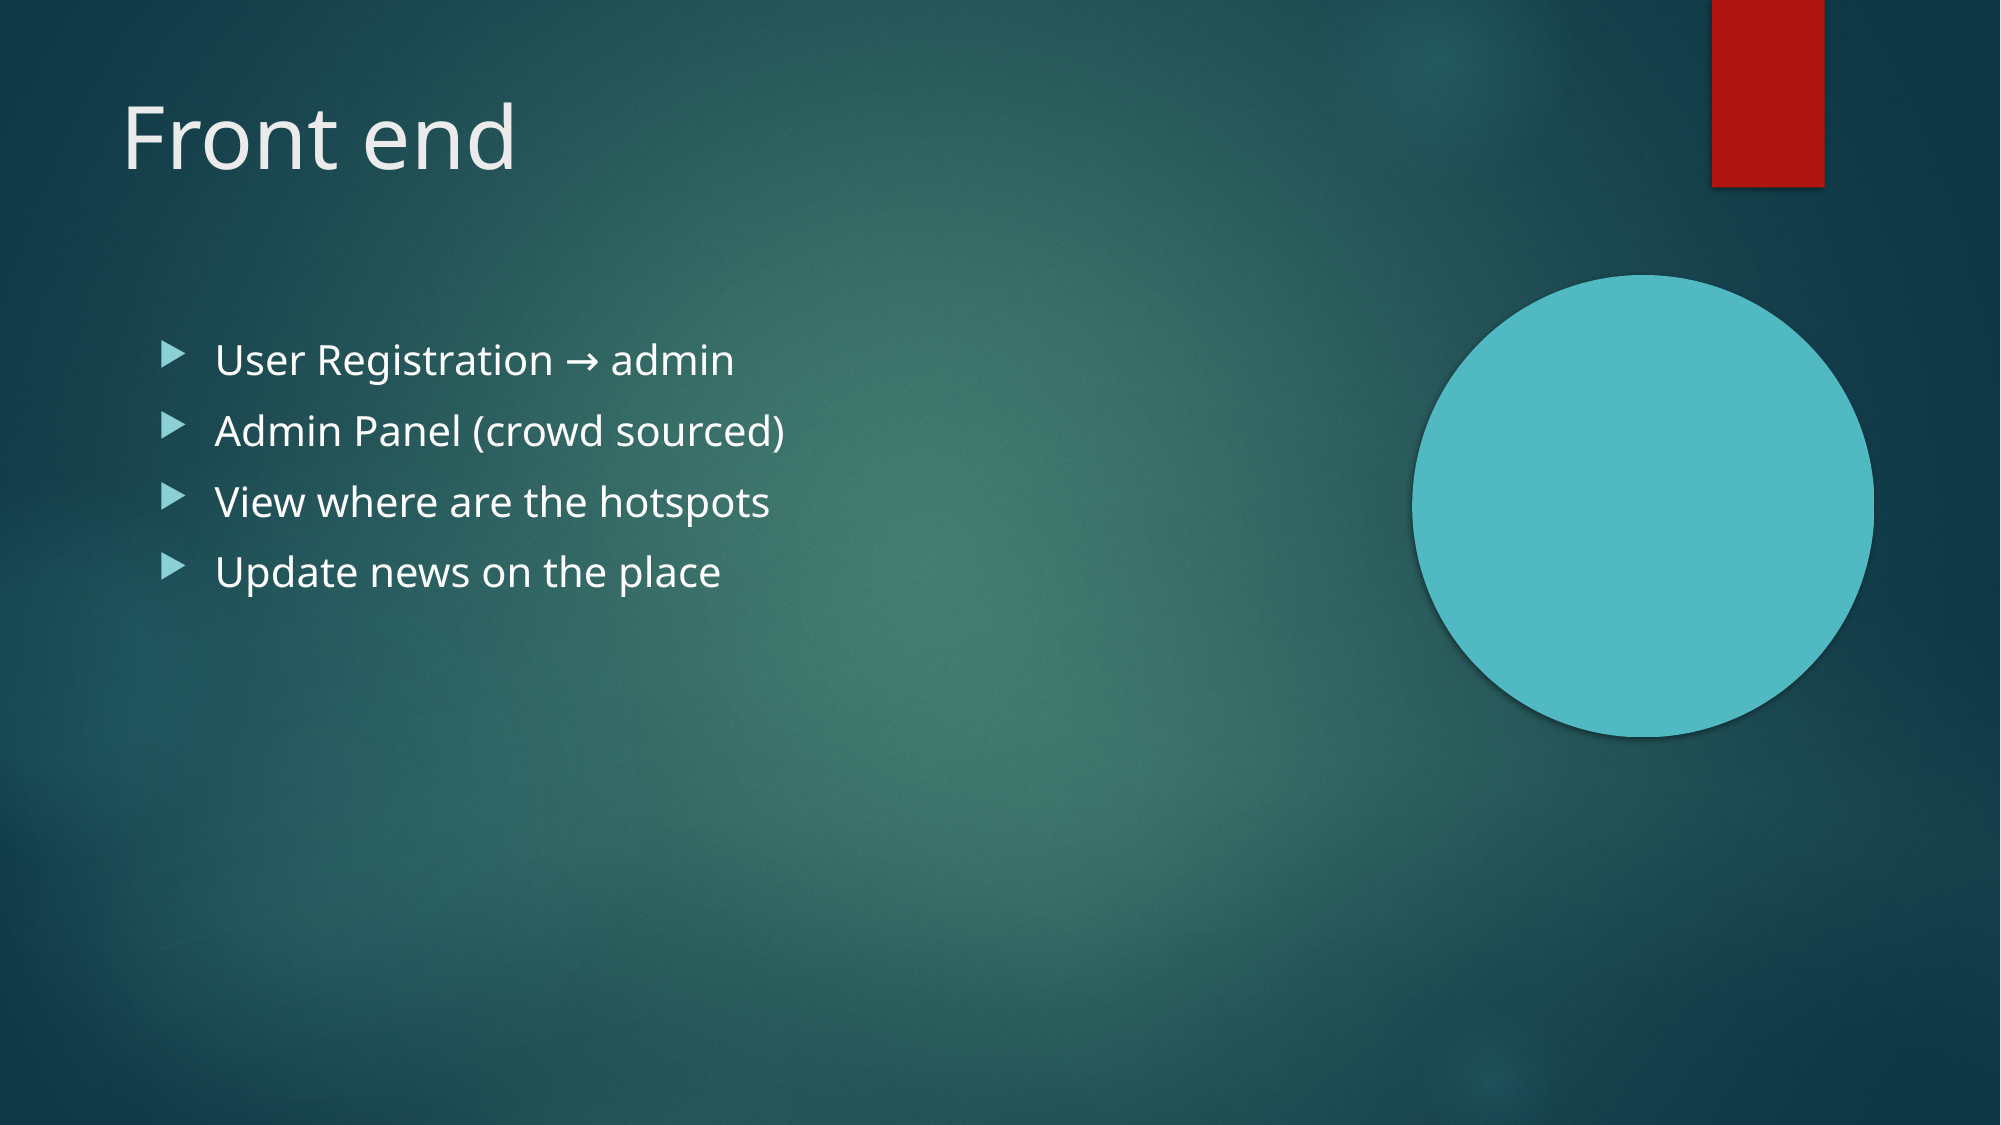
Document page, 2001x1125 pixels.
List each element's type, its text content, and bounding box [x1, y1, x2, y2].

picture [0, 0, 2001, 1125]
text_box User Registration → admin Admin Panel (crowd sourced) View where are the hotspots Update news on the place [143, 326, 1612, 1015]
text_box Front end [105, 74, 1649, 304]
